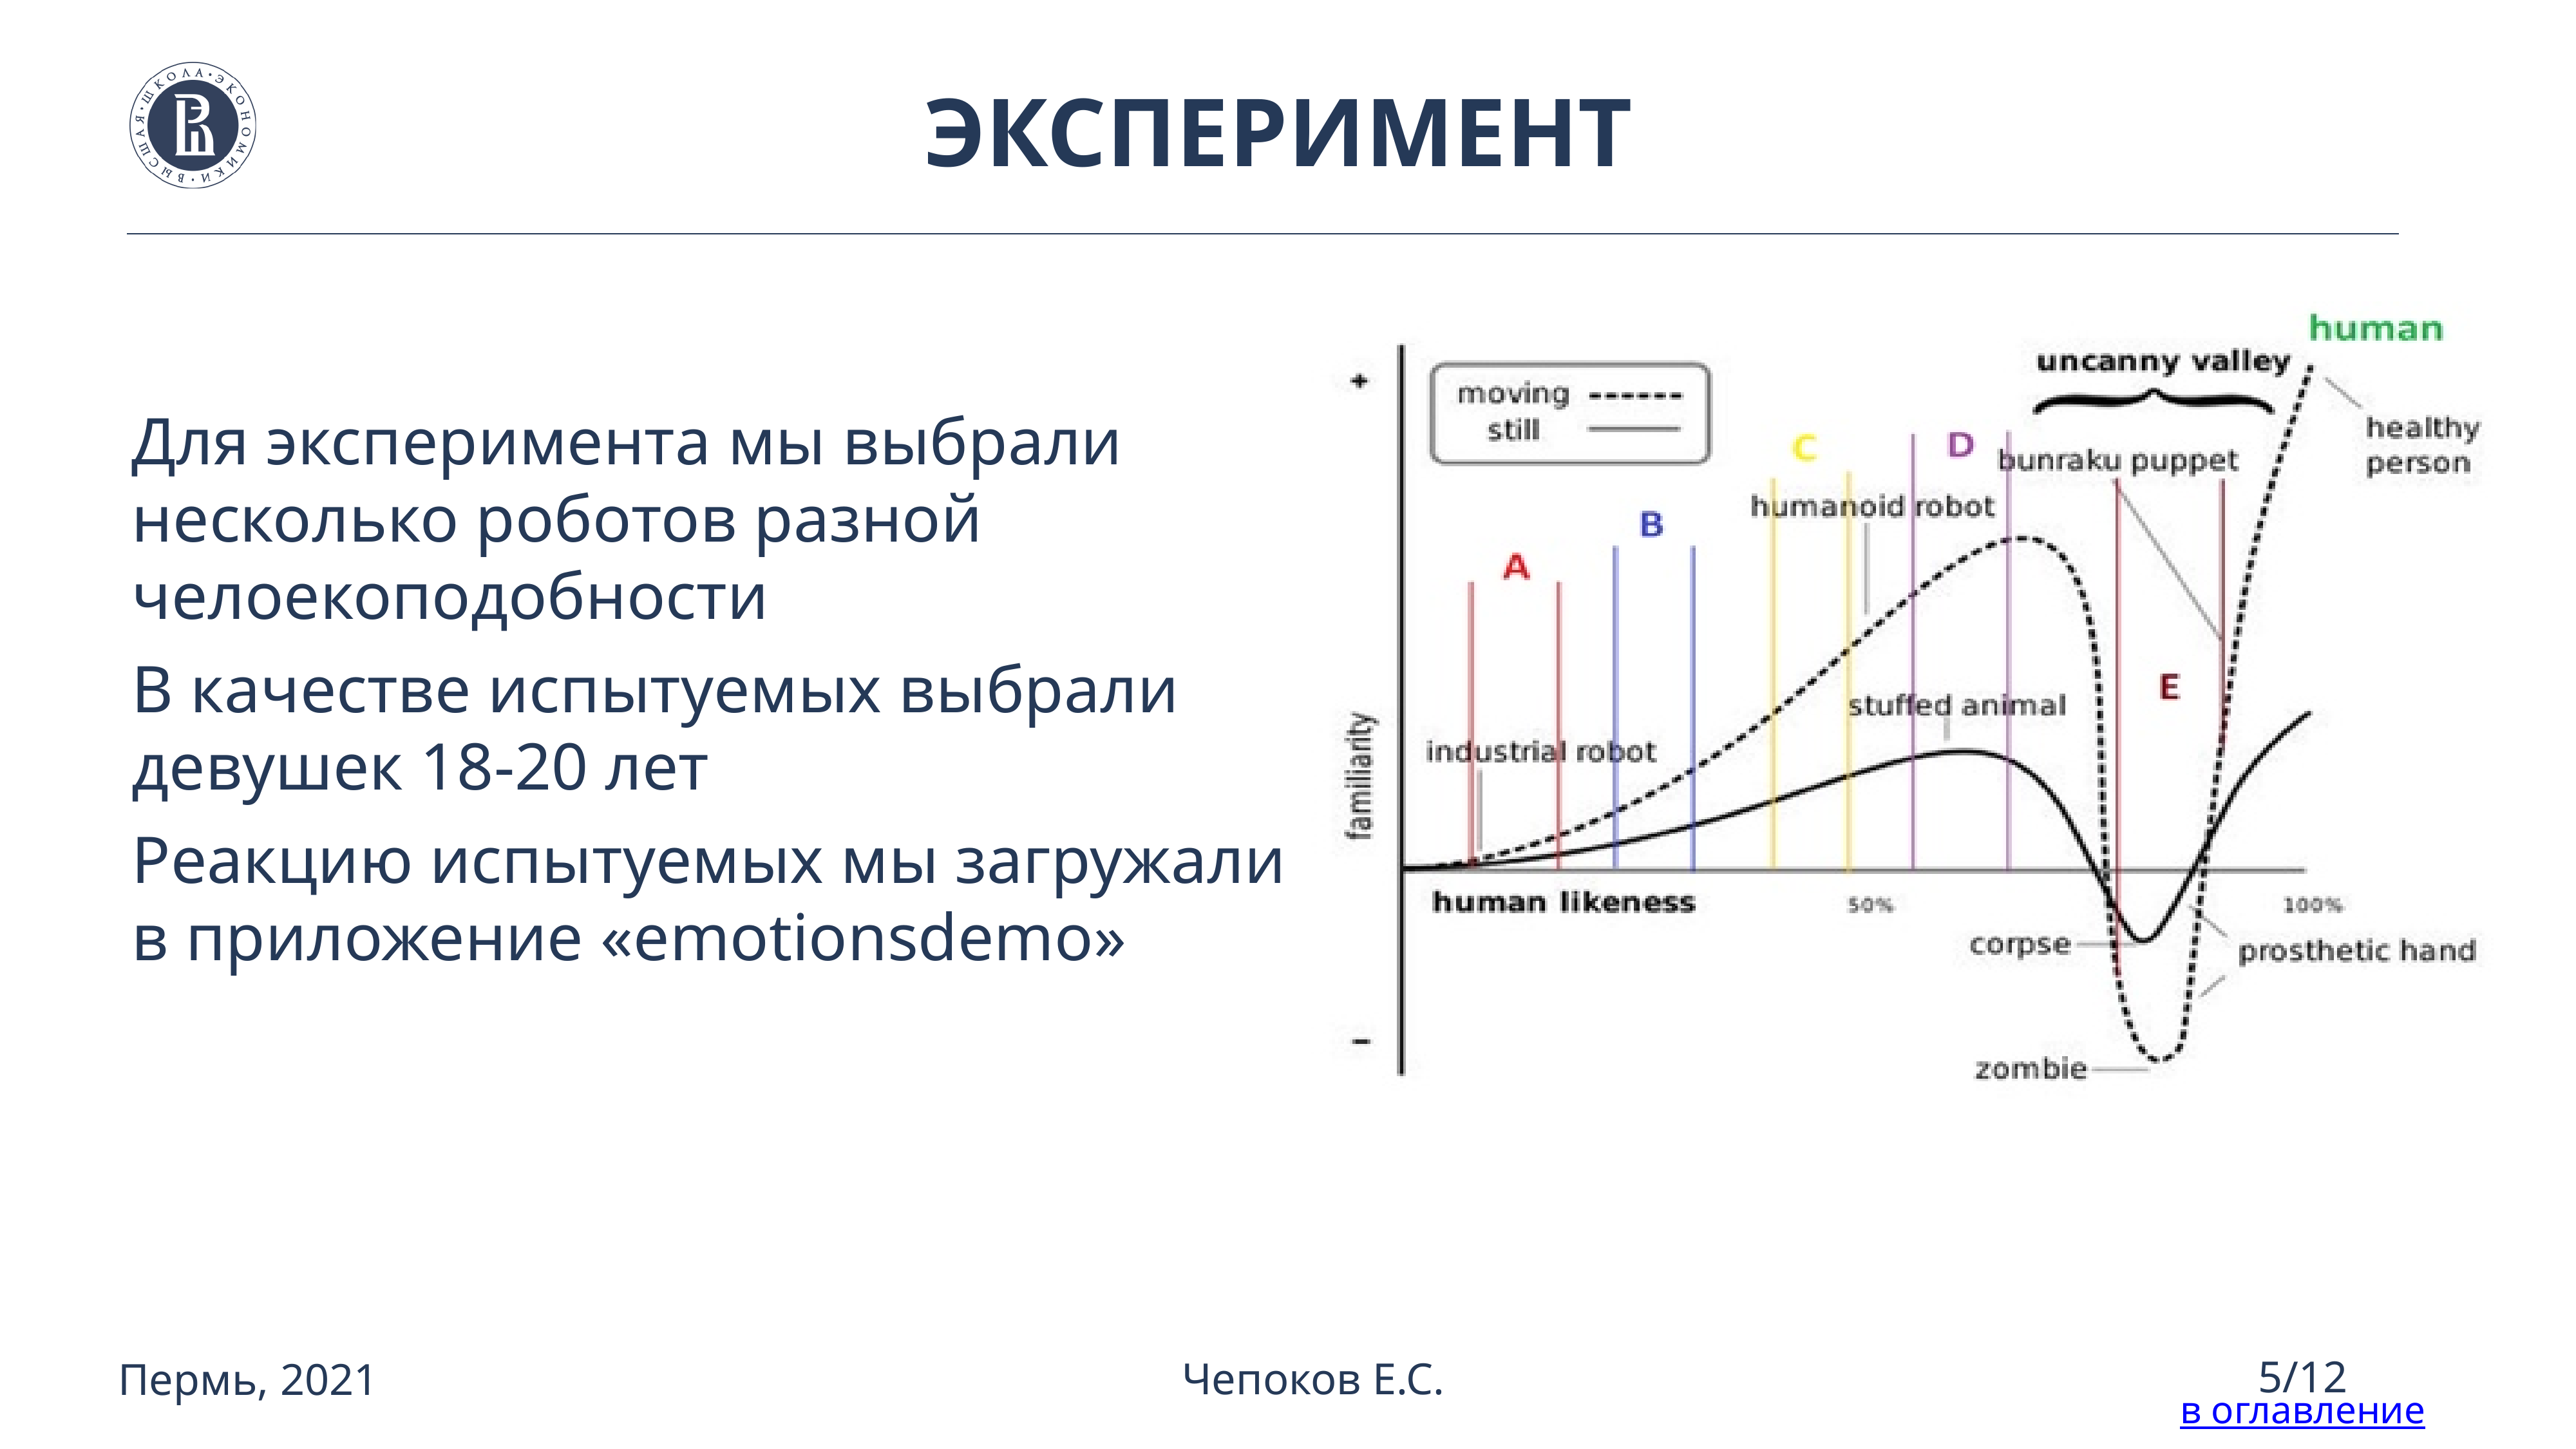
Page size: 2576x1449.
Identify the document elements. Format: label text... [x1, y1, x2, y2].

slide_number 5/12 [2249, 1341, 2356, 1378]
picture [129, 62, 256, 189]
text_box Пермь, 2021 [110, 1344, 387, 1412]
text_box в оглавление [2172, 1378, 2434, 1445]
text_box Чепоков Е.С. [969, 1347, 1657, 1408]
picture [1287, 301, 2535, 1113]
text_box Для эксперимента мы выбрали несколько роботов разной челоекоподобности В качестве испытуемых выбрали девушек 18-20 лет Реакцию испытуемых мы загружали в приложение «emotionsdemo» [124, 392, 1296, 1204]
text_box Эксперимент [435, 64, 2121, 202]
